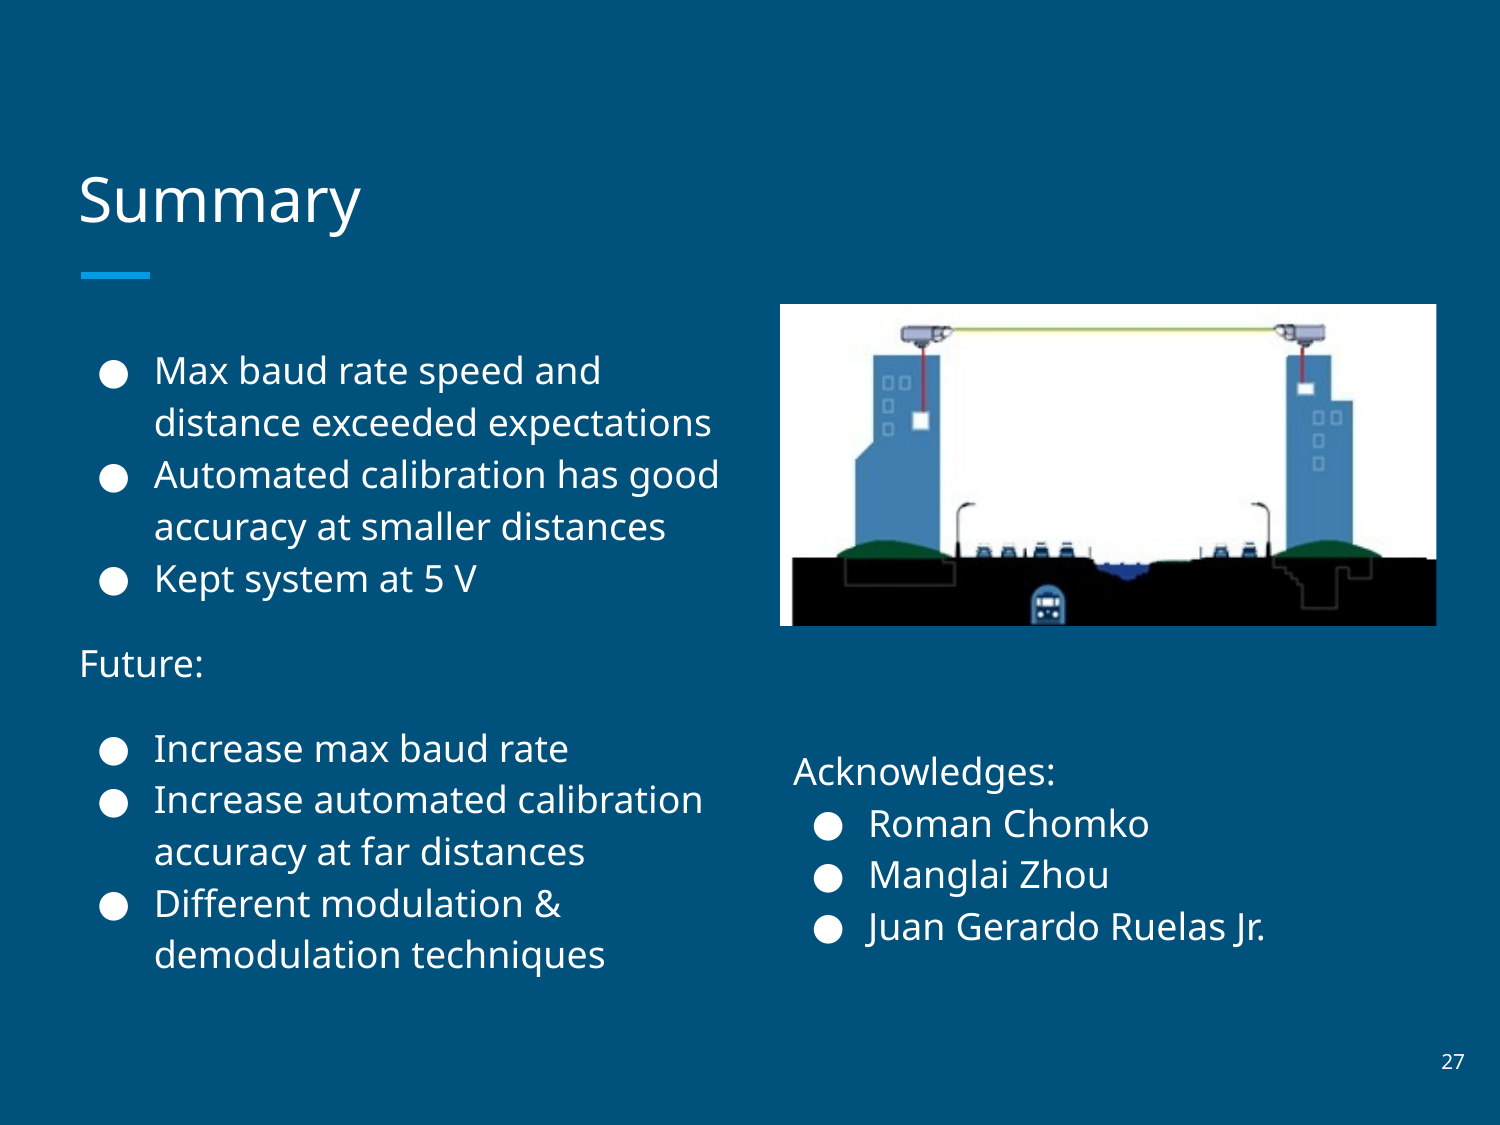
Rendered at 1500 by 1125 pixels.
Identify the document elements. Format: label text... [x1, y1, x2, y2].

slide_number ‹#› [1389, 1019, 1480, 1106]
title Summary [63, 100, 1437, 251]
list Acknowledges: Roman Chomko Manglai Zhou Juan Gerardo Ruelas Jr. [778, 726, 1431, 1008]
picture [781, 305, 1436, 625]
list Max baud rate speed and distance exceeded expectations Automated calibration has good accuracy at smaller distances Kept system at 5 V Future: Increase max baud rate Increase automated calibration accuracy at far distances Different modulation & demodulation techniques [63, 325, 751, 1000]
